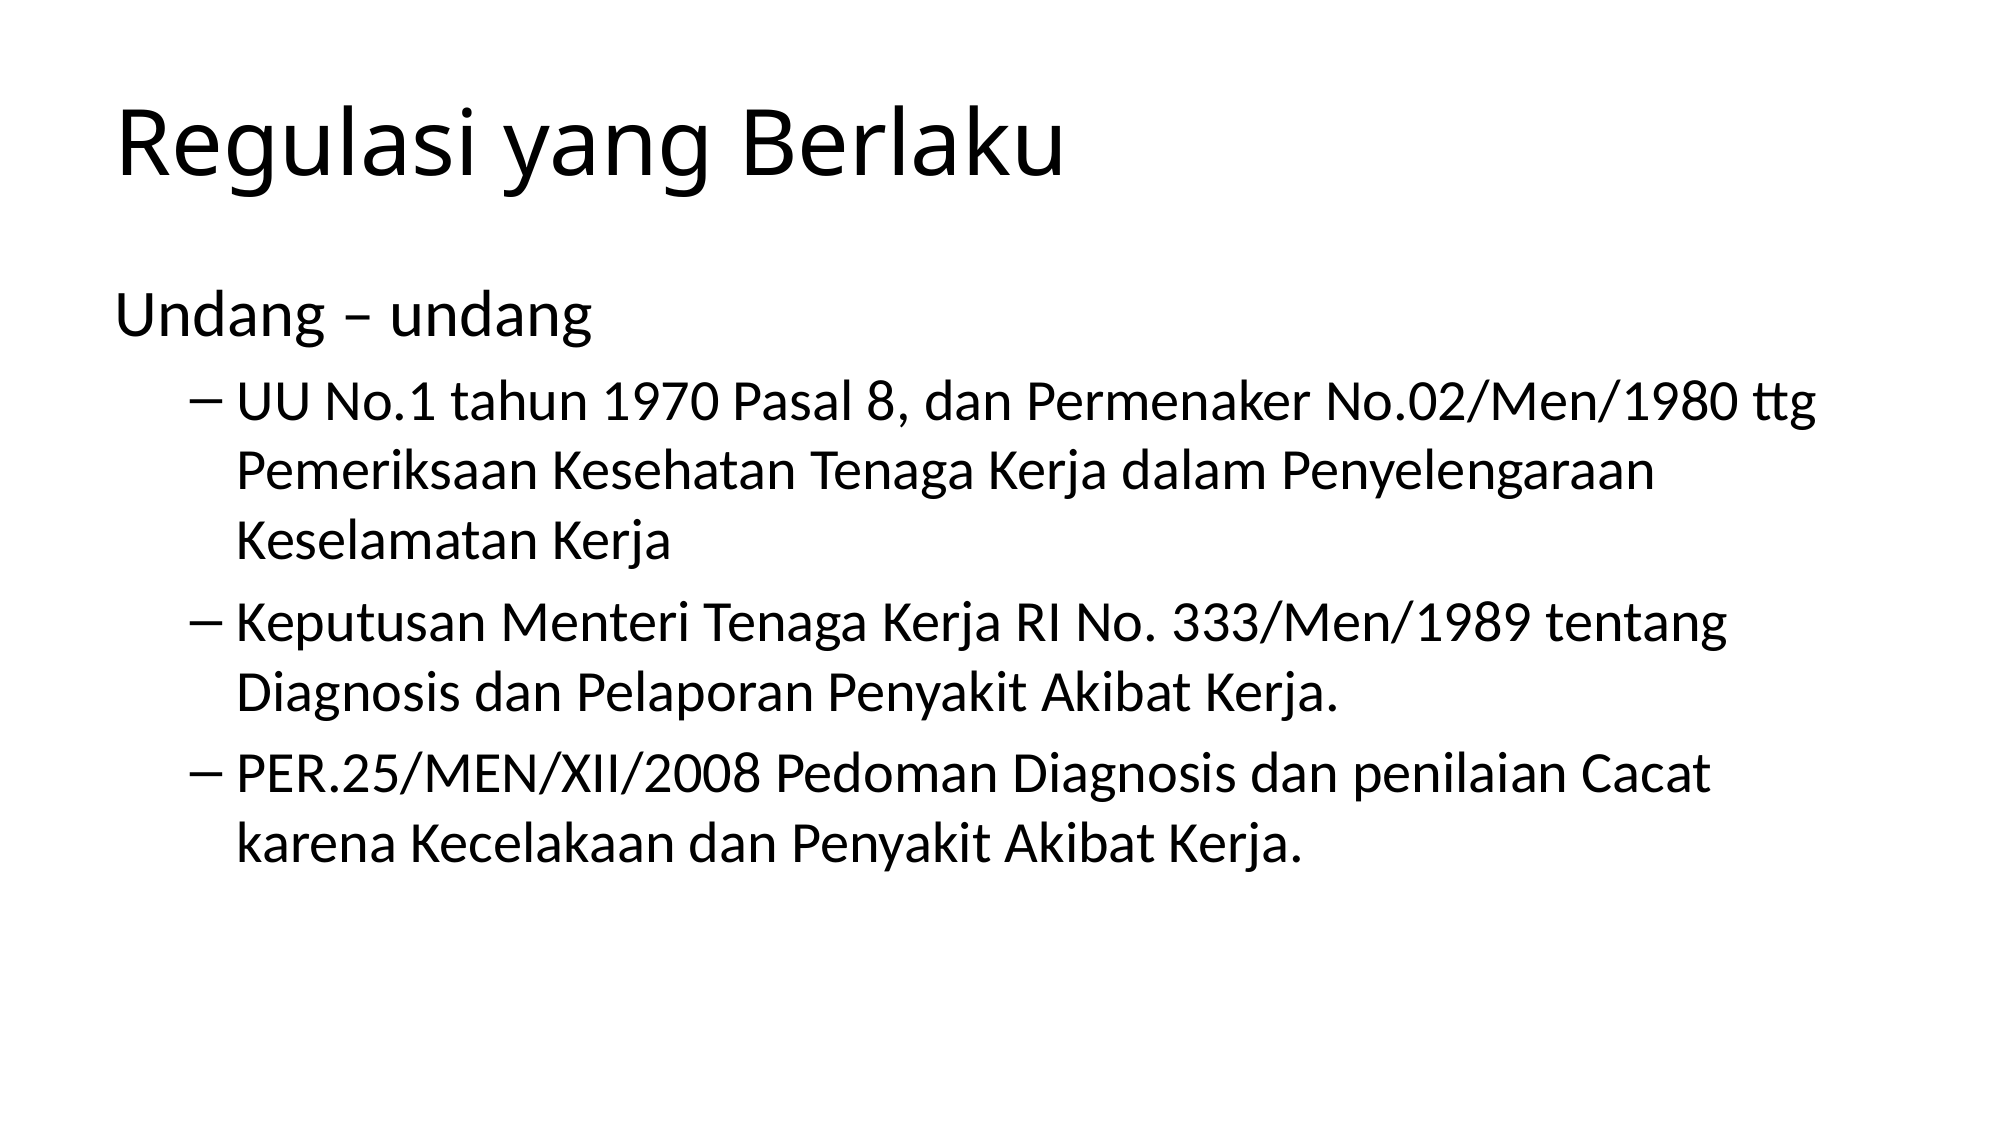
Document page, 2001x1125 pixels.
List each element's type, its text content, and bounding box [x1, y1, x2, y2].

title Regulasi yang Berlaku [99, 45, 1900, 233]
list Undang – undang UU No.1 tahun 1970 Pasal 8, dan Permenaker No.02/Men/1980 ttg Pemeriksaan Kesehatan Tenaga Kerja dalam Penyelengaraan Keselamatan Kerja Keputusan Menteri Tenaga Kerja RI No. 333/Men/1989 tentang Diagnosis dan Pelaporan Penyakit Akibat Kerja. PER.25/MEN/XII/2008 Pedoman Diagnosis dan penilaian Cacat karena Kecelakaan dan Penyakit Akibat Kerja. [99, 262, 1900, 1005]
